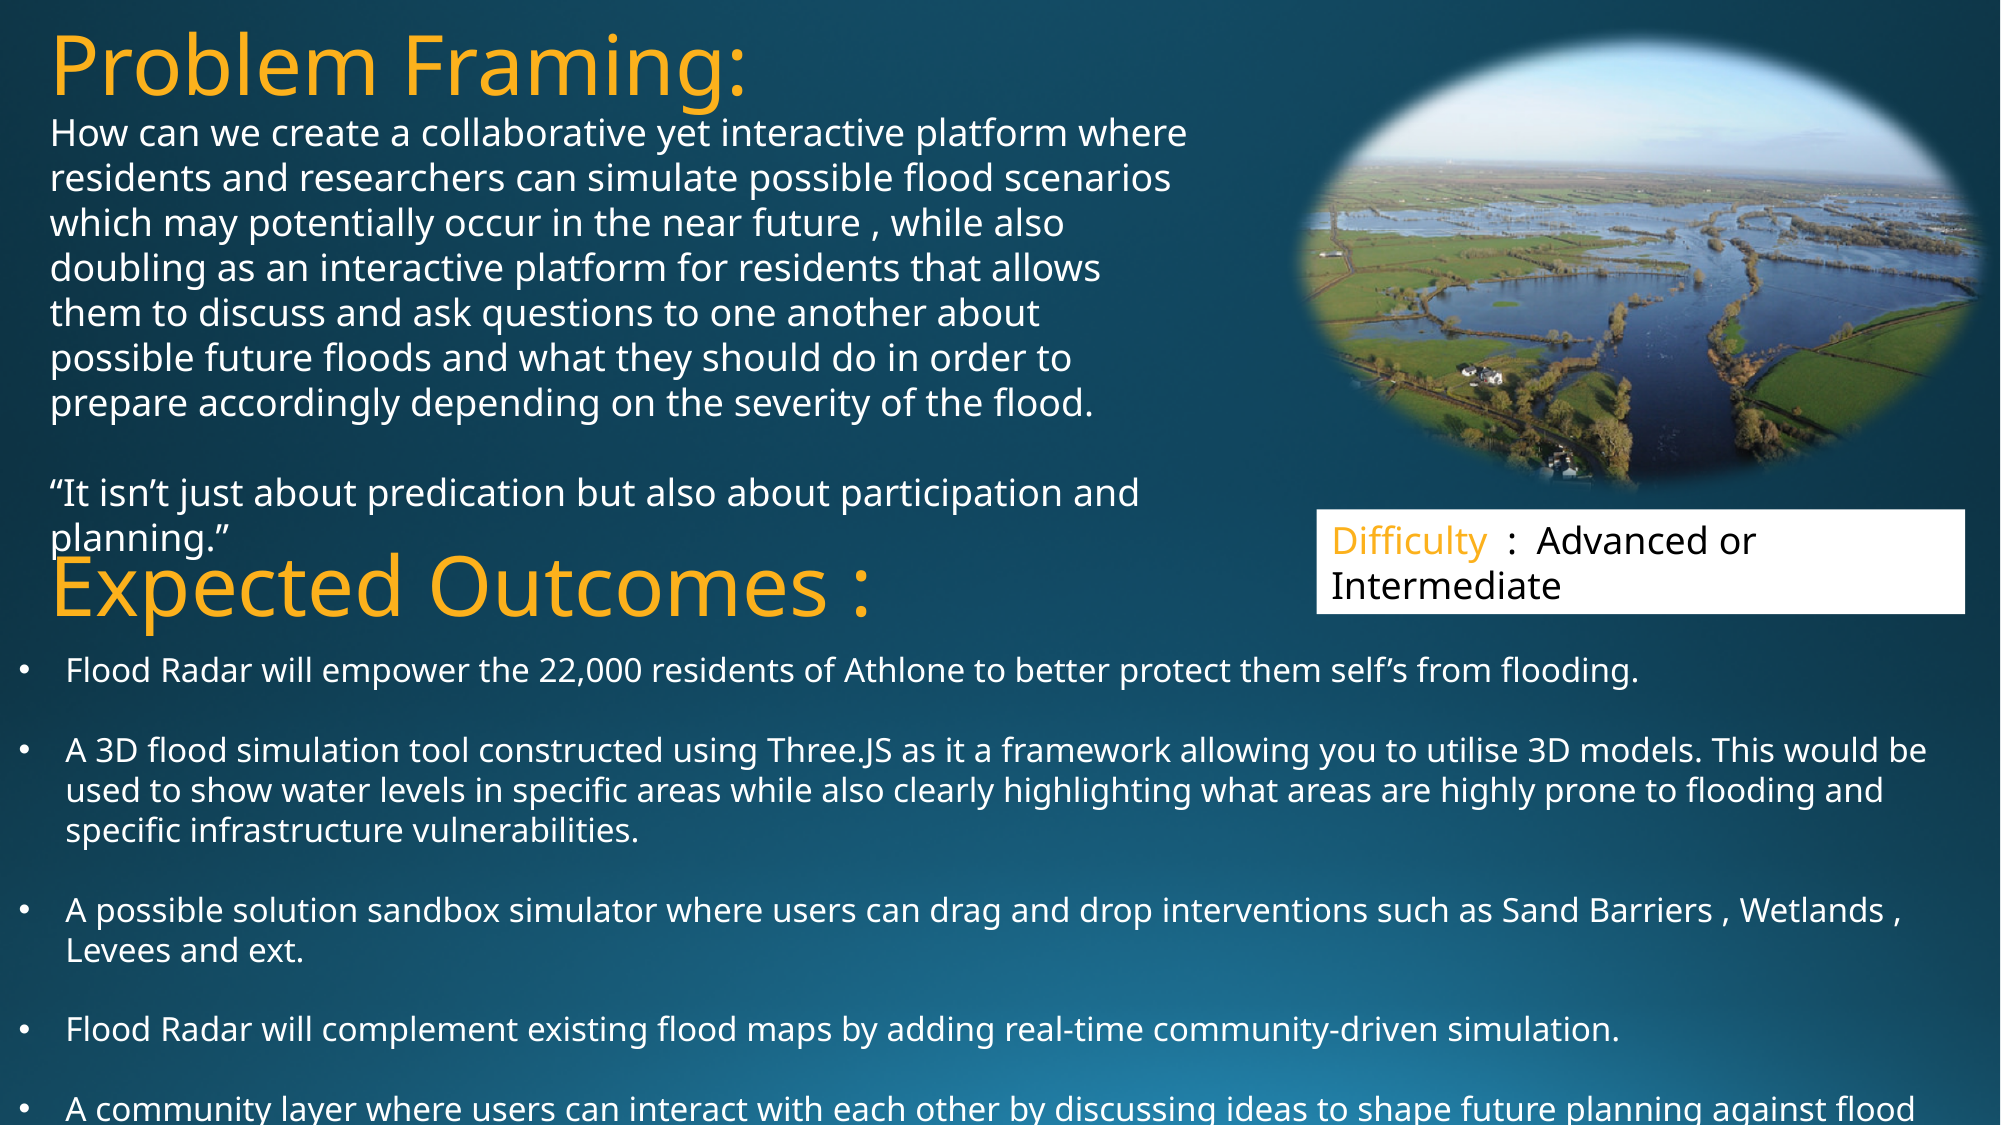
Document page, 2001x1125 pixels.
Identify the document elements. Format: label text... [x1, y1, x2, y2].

text_box How can we create a collaborative yet interactive platform where residents and researchers can simulate possible flood scenarios which may potentially occur in the near future , while also doubling as an interactive platform for residents that allows them to discuss and ask questions to one another about possible future floods and what they should do in order to prepare accordingly depending on the severity of the flood. “It isn’t just about predication but also about participation and planning.” [34, 101, 1206, 567]
text_box Difficulty : Advanced or Intermediate [1315, 508, 1966, 615]
picture [0, 0, 2001, 1125]
text_box Expected Outcomes : [34, 525, 1056, 641]
text_box Problem Framing: [34, 4, 913, 101]
text_box Flood Radar will empower the 22,000 residents of Athlone to better protect them self’s from flooding. A 3D flood simulation tool constructed using Three.JS as it a framework allowing you to utilise 3D models. This would be used to show water levels in specific areas while also clearly highlighting what areas are highly prone to flooding and specific infrastructure vulnerabilities. A possible solution sandbox simulator where users can drag and drop interventions such as Sand Barriers , Wetlands , Levees and ext. Flood Radar will complement existing flood maps by adding real-time community-driven simulation. A community layer where users can interact with each other by discussing ideas to shape future planning against flood protection [3, 641, 1997, 1125]
